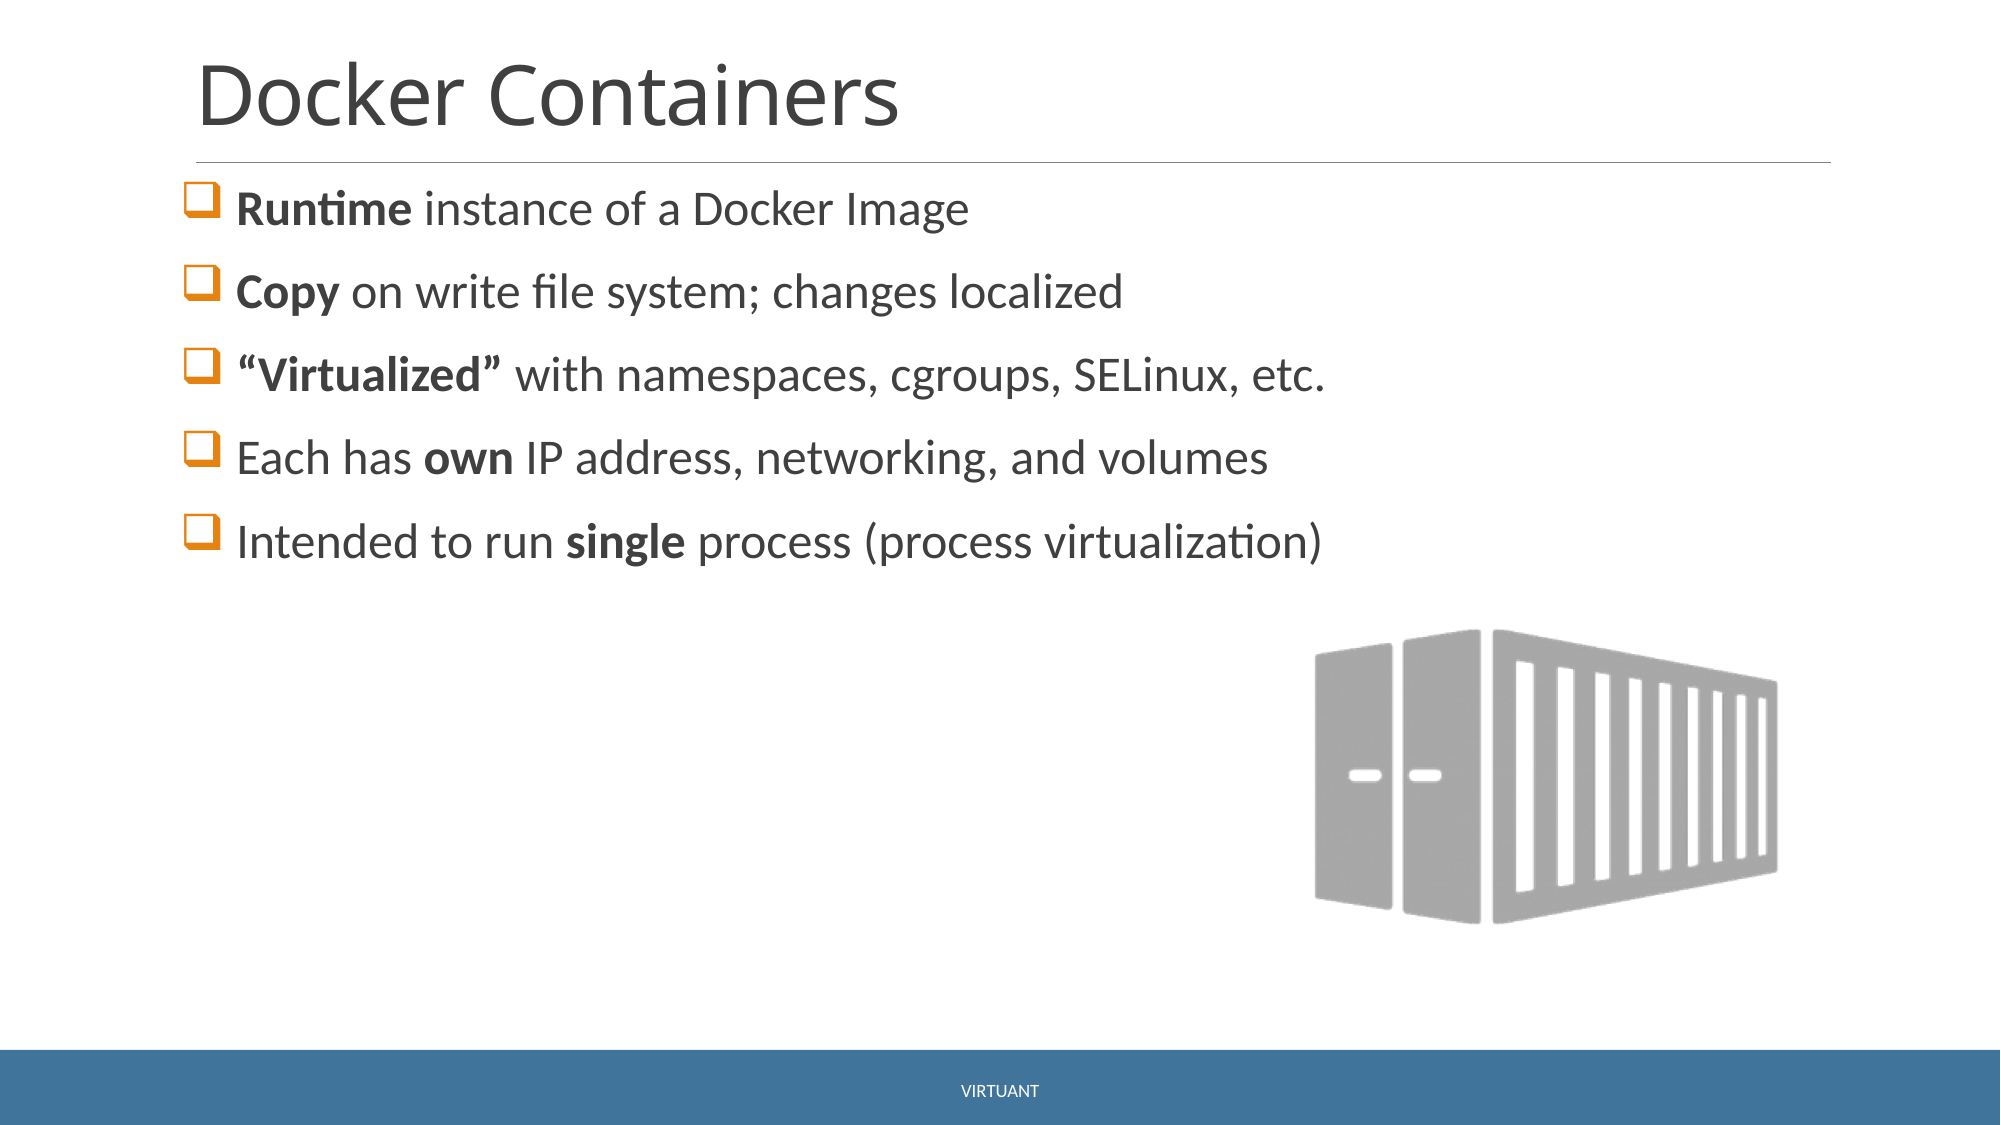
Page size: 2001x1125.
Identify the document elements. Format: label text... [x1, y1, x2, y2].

picture [1311, 541, 1782, 1012]
title Docker Containers [180, 47, 1830, 150]
list Runtime instance of a Docker Image Copy on write file system; changes localized “Virtualized” with namespaces, cgroups, SELinux, etc. Each has own IP address, networking, and volumes Intended to run single process (process virtualization) [180, 174, 1830, 963]
footer Virtuant [604, 1059, 1396, 1120]
